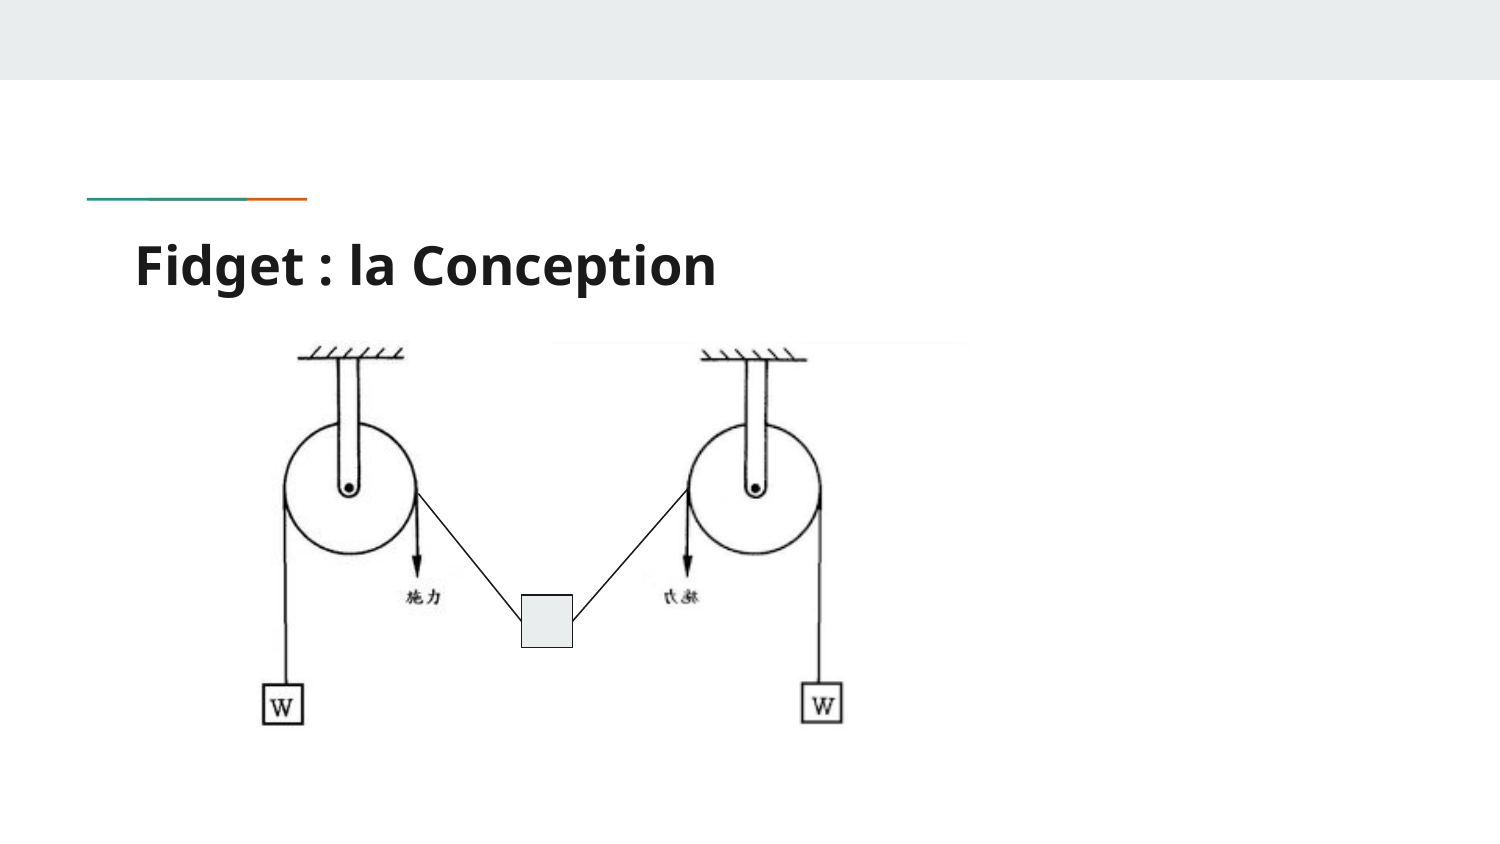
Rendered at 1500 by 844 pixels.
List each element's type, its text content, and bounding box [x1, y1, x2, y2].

title Fidget : la Conception [119, 216, 1381, 305]
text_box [418, 493, 522, 622]
picture [133, 340, 972, 754]
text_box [572, 486, 690, 622]
